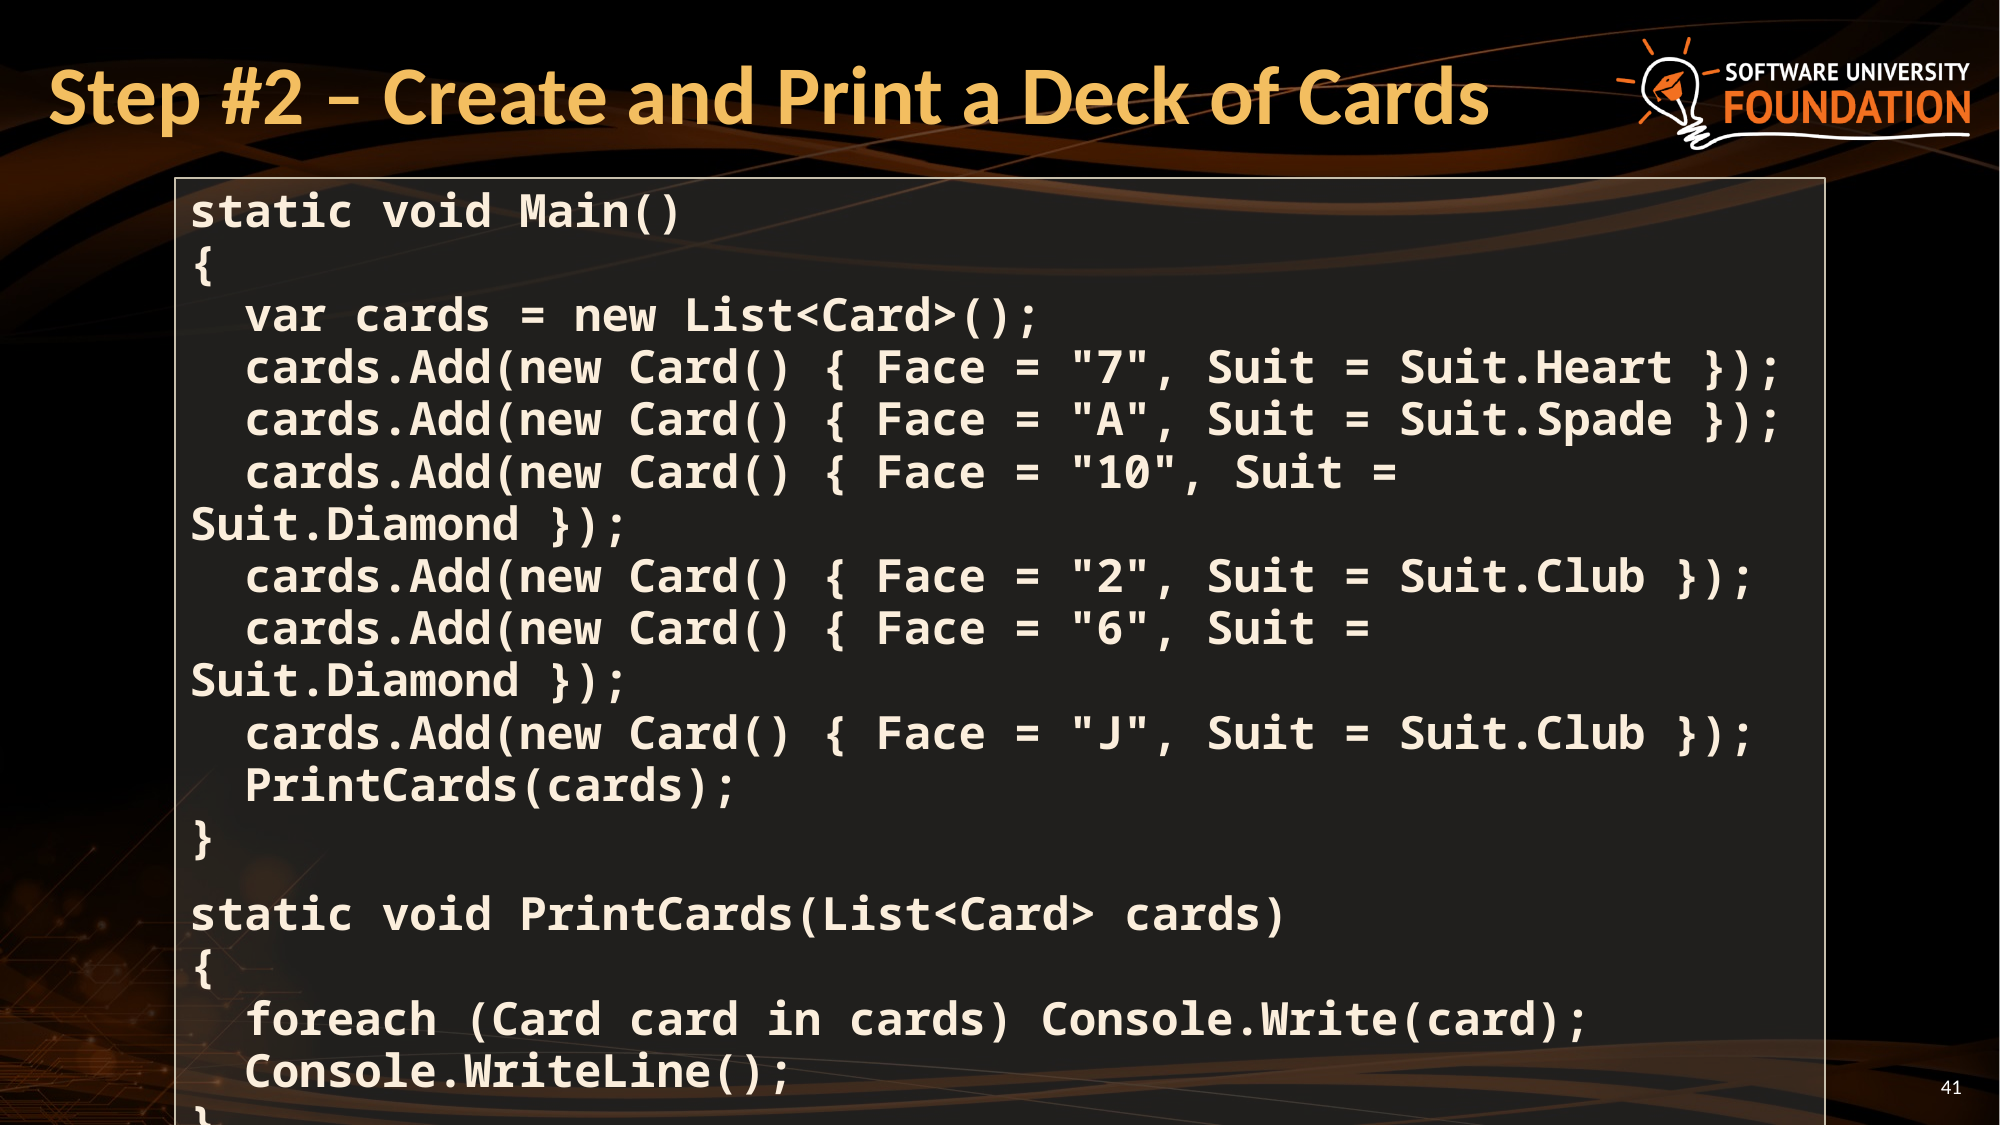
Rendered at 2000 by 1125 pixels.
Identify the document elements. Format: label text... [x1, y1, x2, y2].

text_box static void Main() { var cards = new List<Card>(); cards.Add(new Card() { Face = "7", Suit = Suit.Heart }); cards.Add(new Card() { Face = "A", Suit = Suit.Spade }); cards.Add(new Card() { Face = "10", Suit = Suit.Diamond }); cards.Add(new Card() { Face = "2", Suit = Suit.Club }); cards.Add(new Card() { Face = "6", Suit = Suit.Diamond }); cards.Add(new Card() { Face = "J", Suit = Suit.Club }); PrintCards(cards); } static void PrintCards(List<Card> cards) { foreach (Card card in cards) Console.Write(card); Console.WriteLine(); } [174, 177, 1825, 1125]
title Step #2 – Create and Print a Deck of Cards [30, 6, 1602, 189]
slide_number 41 [1897, 1070, 1968, 1103]
picture [0, 0, 2000, 1125]
